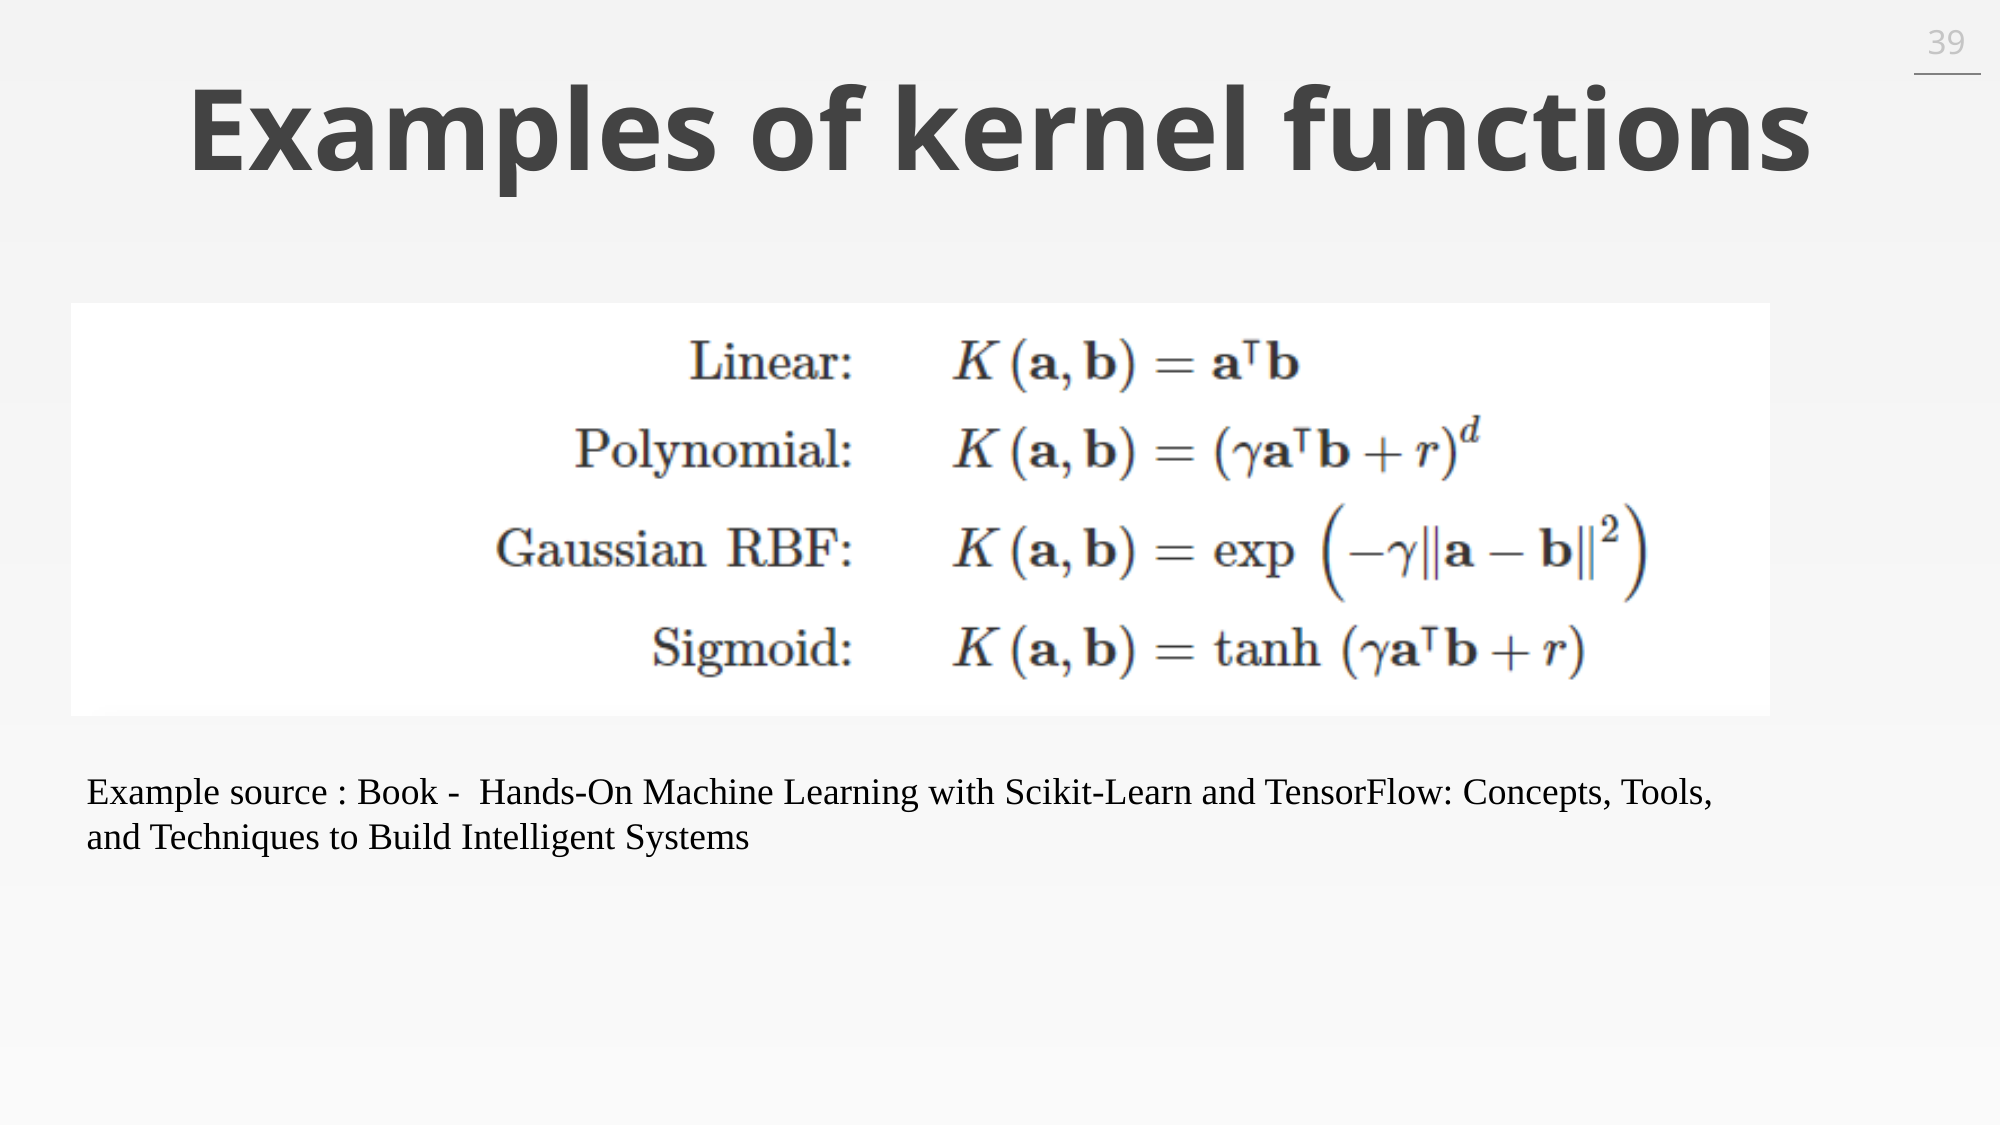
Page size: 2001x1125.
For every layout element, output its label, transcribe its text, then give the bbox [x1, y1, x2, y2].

text_box Example source : Book - Hands-On Machine Learning with Scikit-Learn and TensorFlow: Concepts, Tools, and Techniques to Build Intelligent Systems [71, 759, 1782, 865]
picture [71, 303, 1770, 716]
title Examples of kernel functions [0, 43, 2000, 224]
slide_number 39 [1896, 13, 1981, 74]
